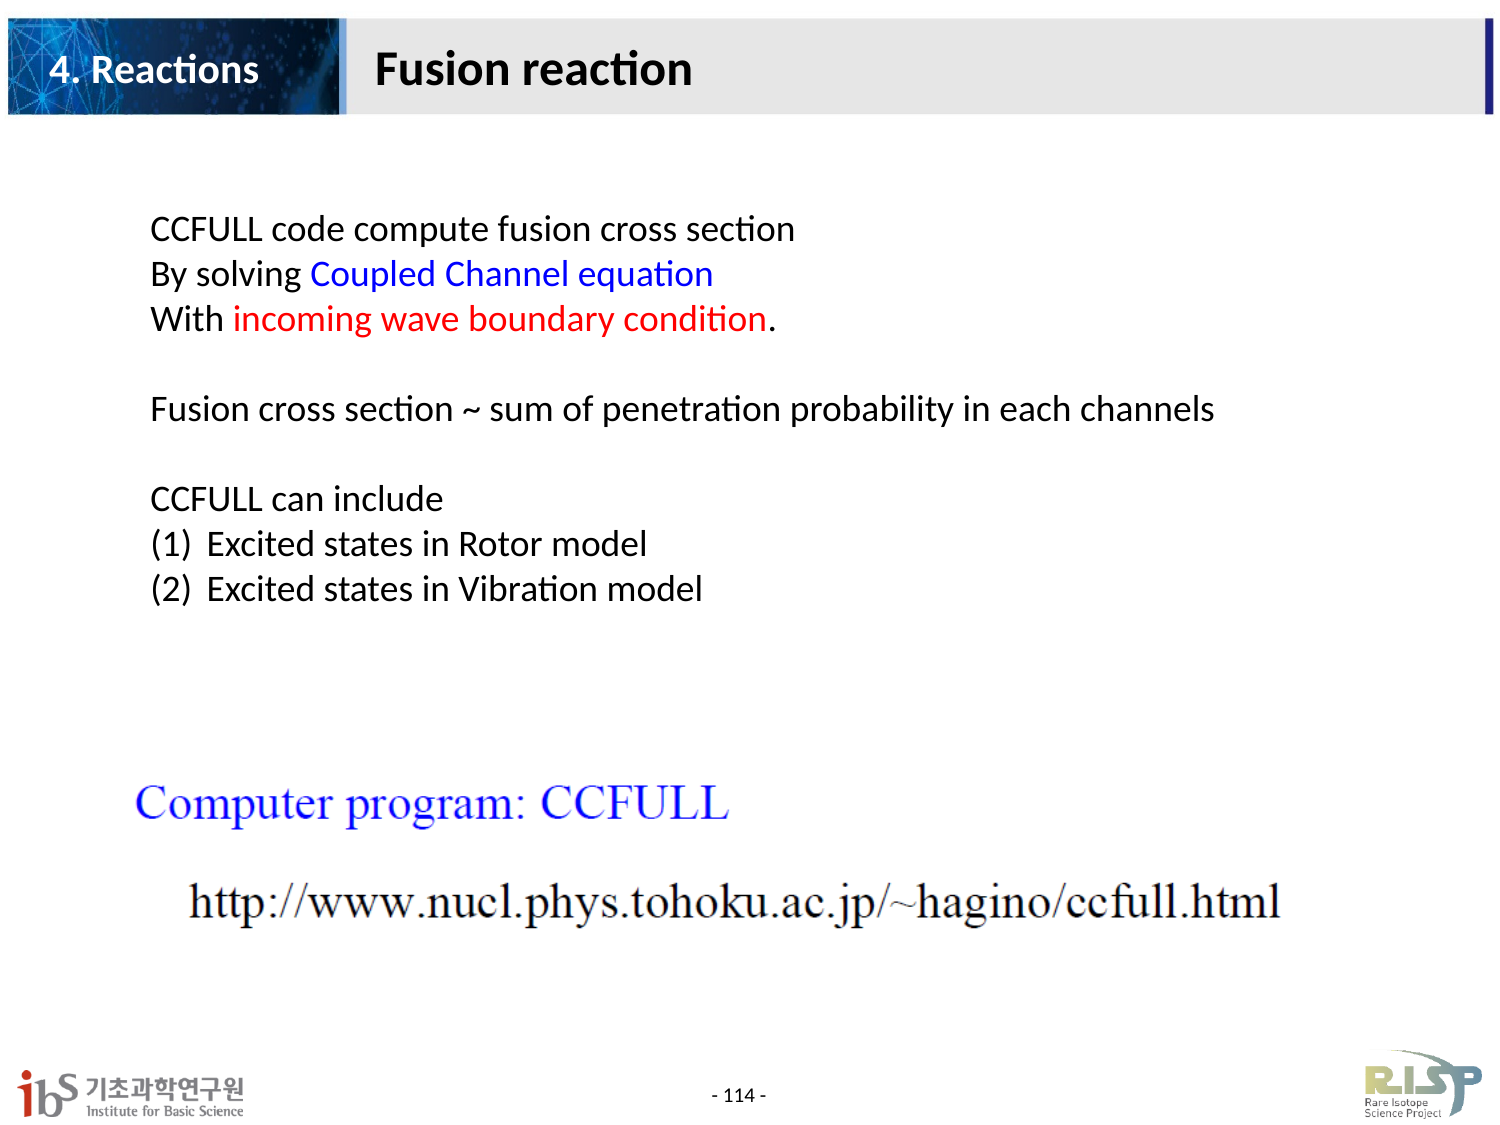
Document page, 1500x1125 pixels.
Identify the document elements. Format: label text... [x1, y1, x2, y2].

text_box CCFULL code compute fusion cross section By solving Coupled Channel equation With incoming wave boundary condition. Fusion cross section ~ sum of penetration probability in each channels CCFULL can include Excited states in Rotor model Excited states in Vibration model [135, 196, 1400, 616]
picture [17, 1070, 243, 1117]
picture [112, 763, 1313, 959]
picture [2, 10, 1500, 130]
picture [1364, 1049, 1482, 1119]
